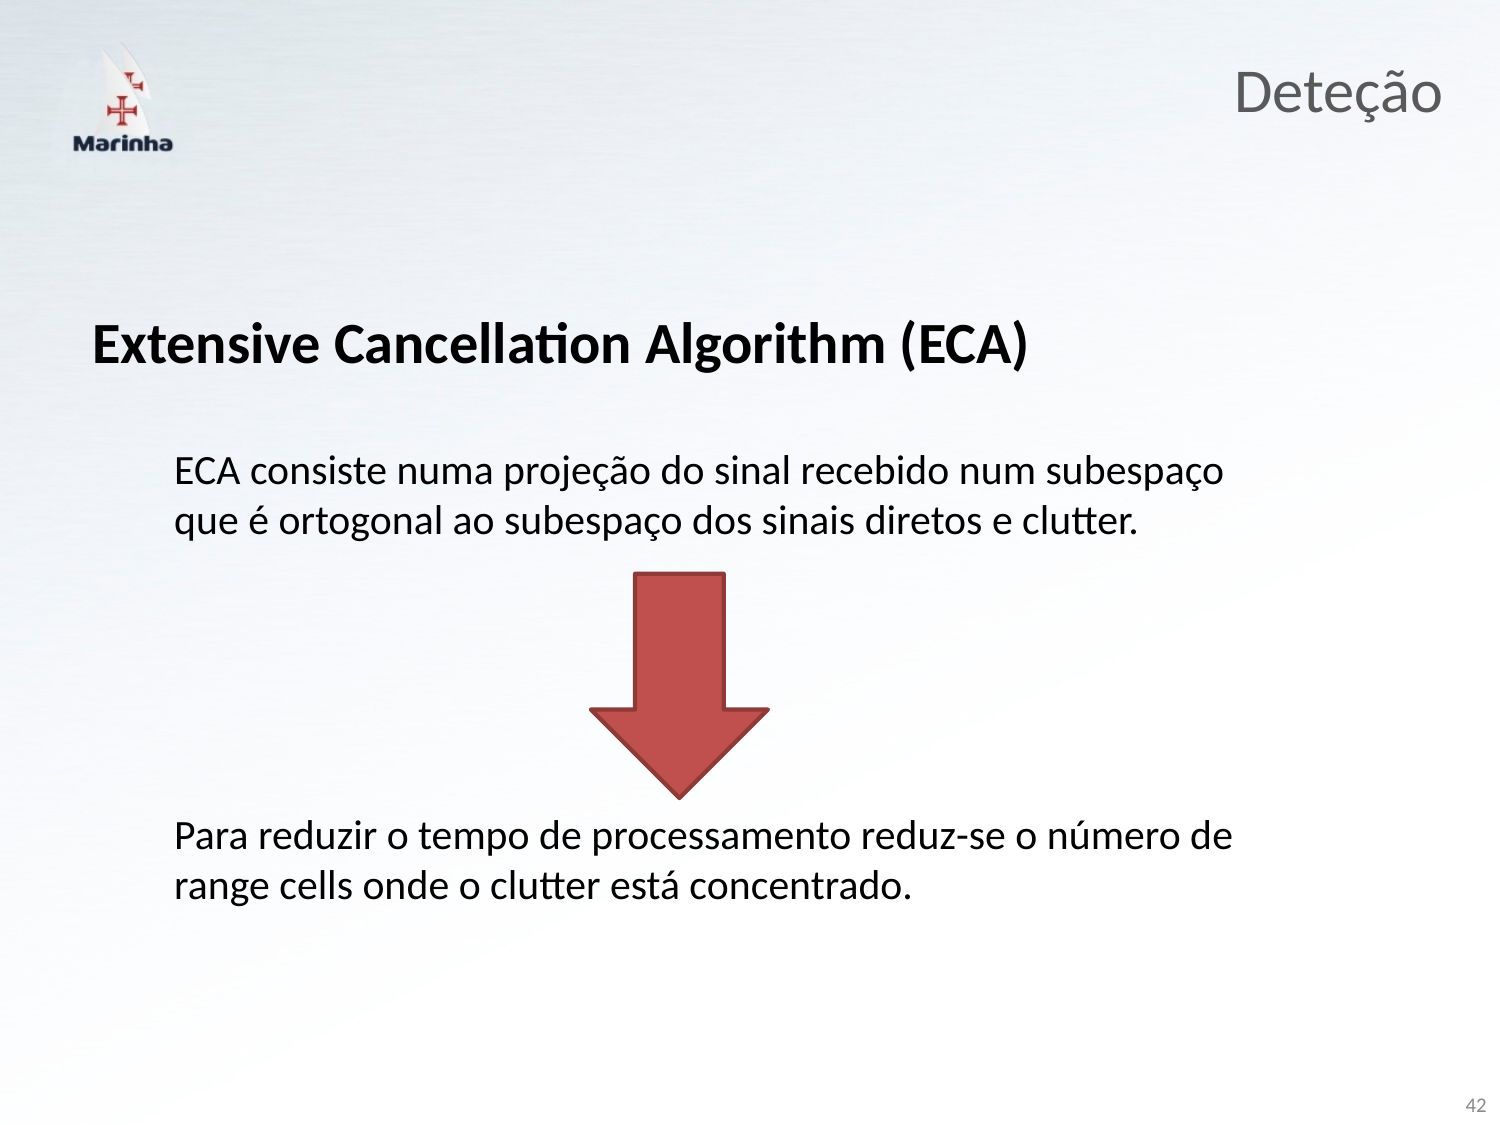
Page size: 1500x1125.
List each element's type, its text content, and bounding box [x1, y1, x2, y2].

text_box [588, 571, 770, 800]
text_box Deteção [230, 42, 1459, 149]
text_box Extensive Cancellation Algorithm (ECA) [77, 297, 1105, 383]
text_box Para reduzir o tempo de processamento reduz-se o número de range cells onde o clutter está concentrado. [159, 800, 1300, 916]
picture [0, 0, 1500, 1125]
text_box ECA consiste numa projeção do sinal recebido num subespaço que é ortogonal ao subespaço dos sinais diretos e clutter. [159, 435, 1300, 550]
slide_number 42 [1151, 1074, 1500, 1125]
